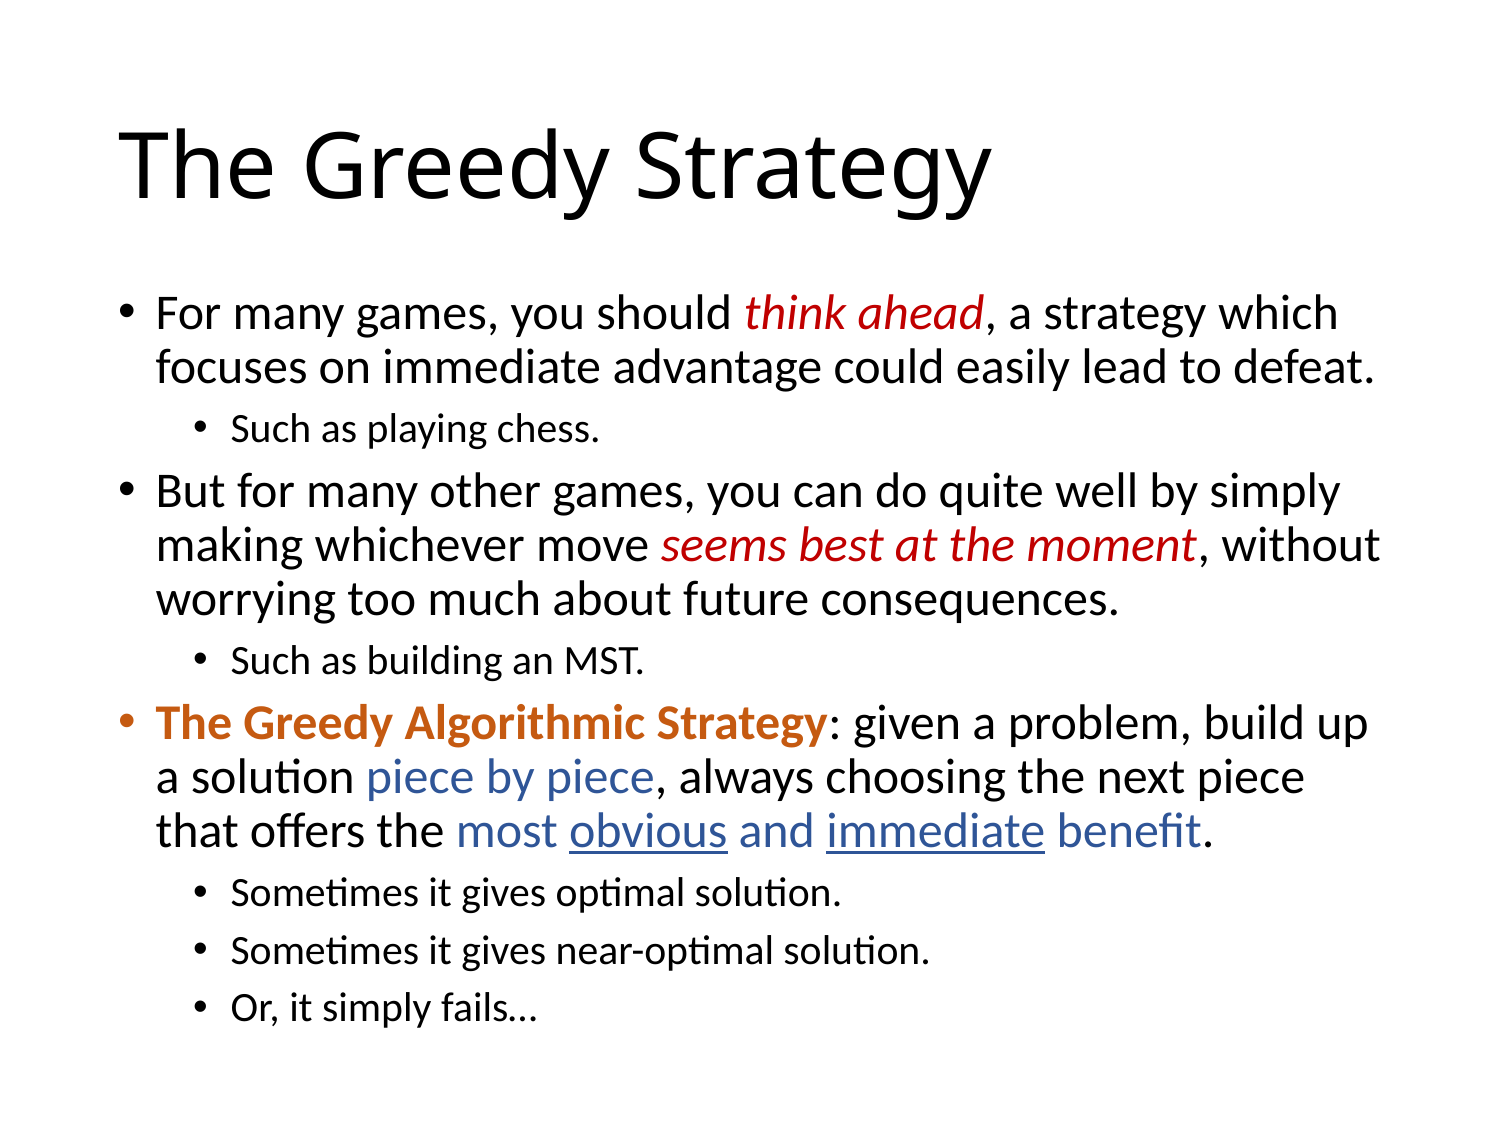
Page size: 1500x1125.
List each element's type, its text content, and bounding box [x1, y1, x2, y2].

list For many games, you should think ahead, a strategy which focuses on immediate advantage could easily lead to defeat. Such as playing chess. But for many other games, you can do quite well by simply making whichever move seems best at the moment, without worrying too much about future consequences. Such as building an MST. The Greedy Algorithmic Strategy: given a problem, build up a solution piece by piece, always choosing the next piece that offers the most obvious and immediate benefit. Sometimes it gives optimal solution. Sometimes it gives near-optimal solution. Or, it simply fails… [103, 278, 1397, 1066]
title The Greedy Strategy [103, 59, 1397, 278]
